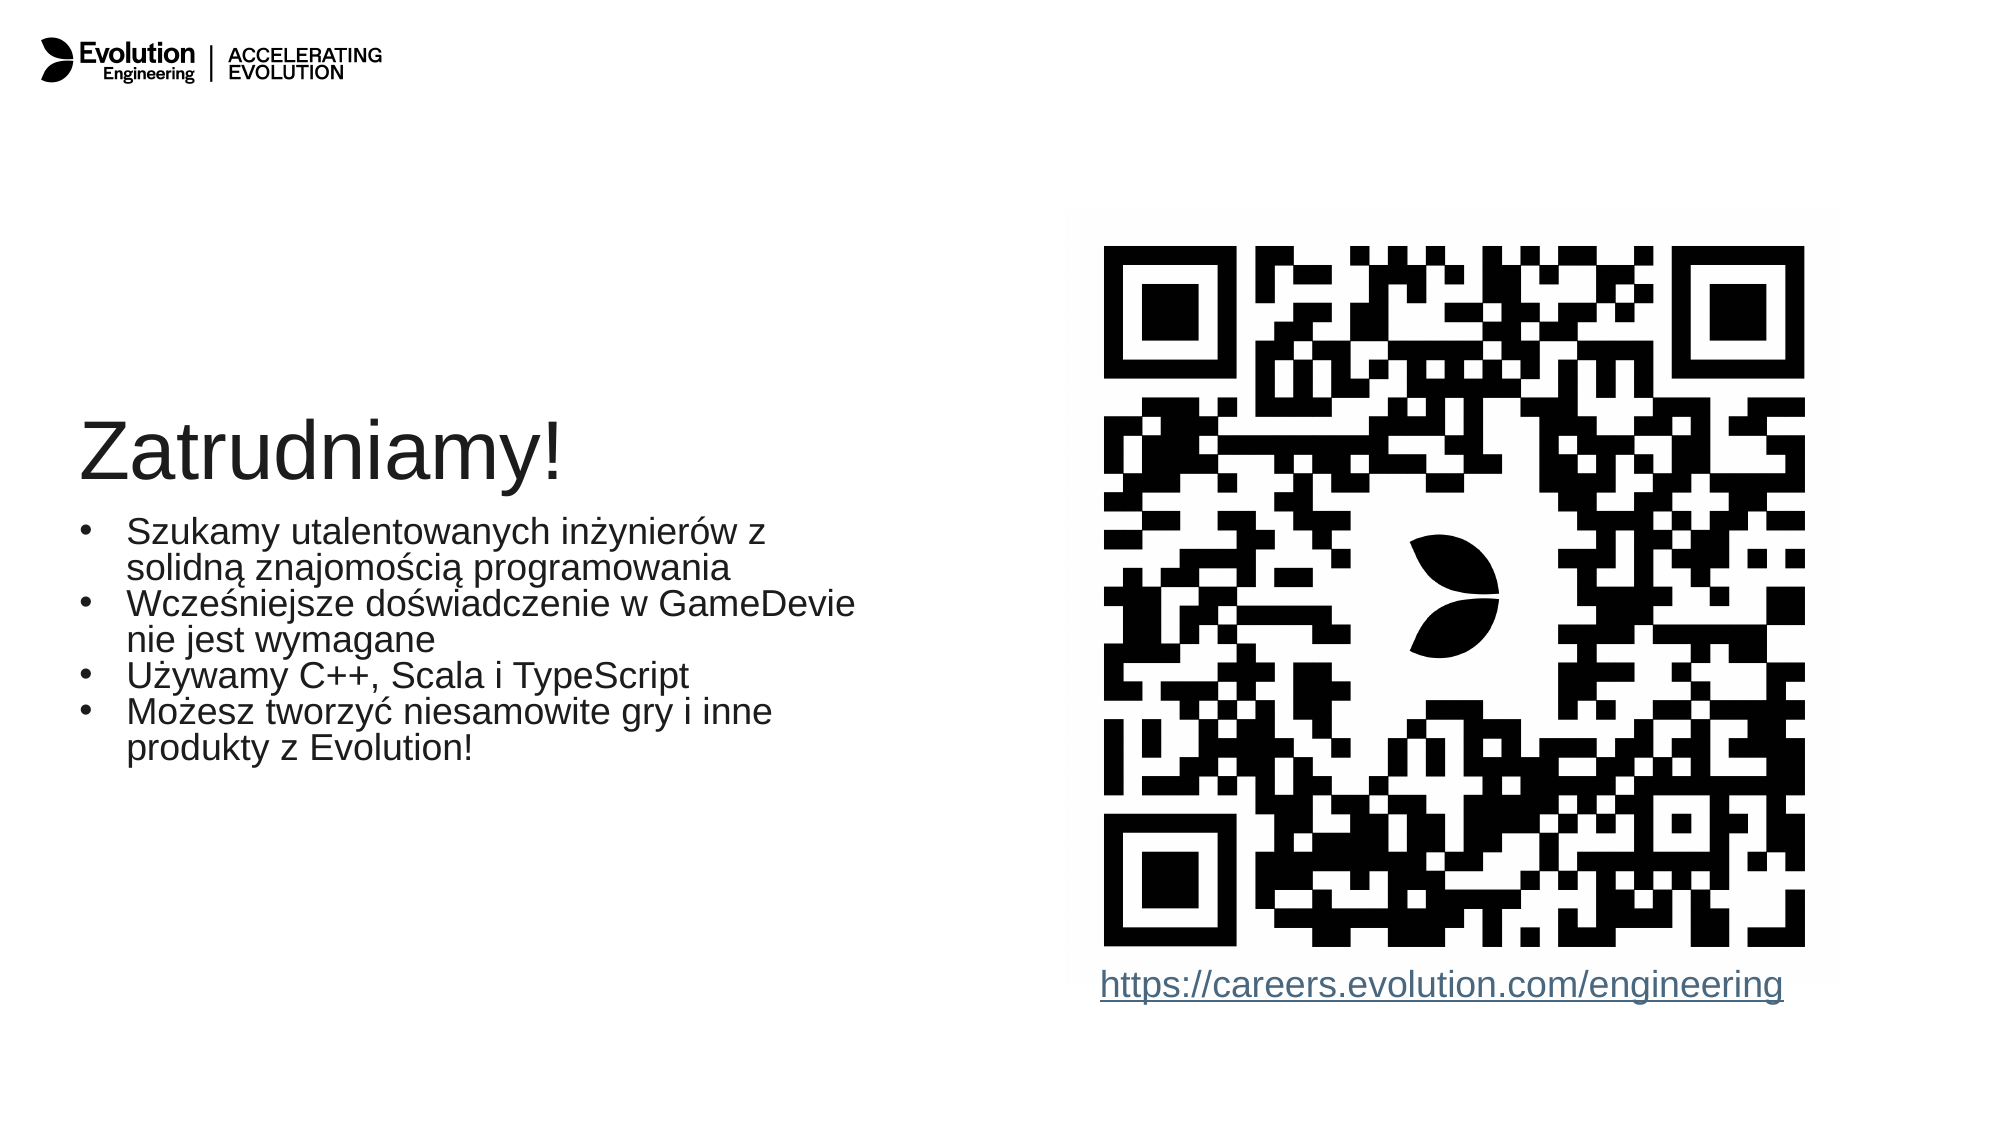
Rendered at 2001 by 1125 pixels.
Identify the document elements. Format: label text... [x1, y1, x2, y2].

list Zatrudniamy! [64, 400, 1063, 509]
picture [26, 29, 396, 92]
picture [1066, 208, 1842, 984]
list Szukamy utalentowanych inżynierów z solidną znajomością programowania Wcześniejsze doświadczenie w GameDevie nie jest wymagane Używamy C++, Scala i TypeScript Możesz tworzyć niesamowite gry i inne produkty z Evolution! [64, 508, 880, 788]
text_box https://careers.evolution.com/engineering [1085, 952, 2000, 1013]
